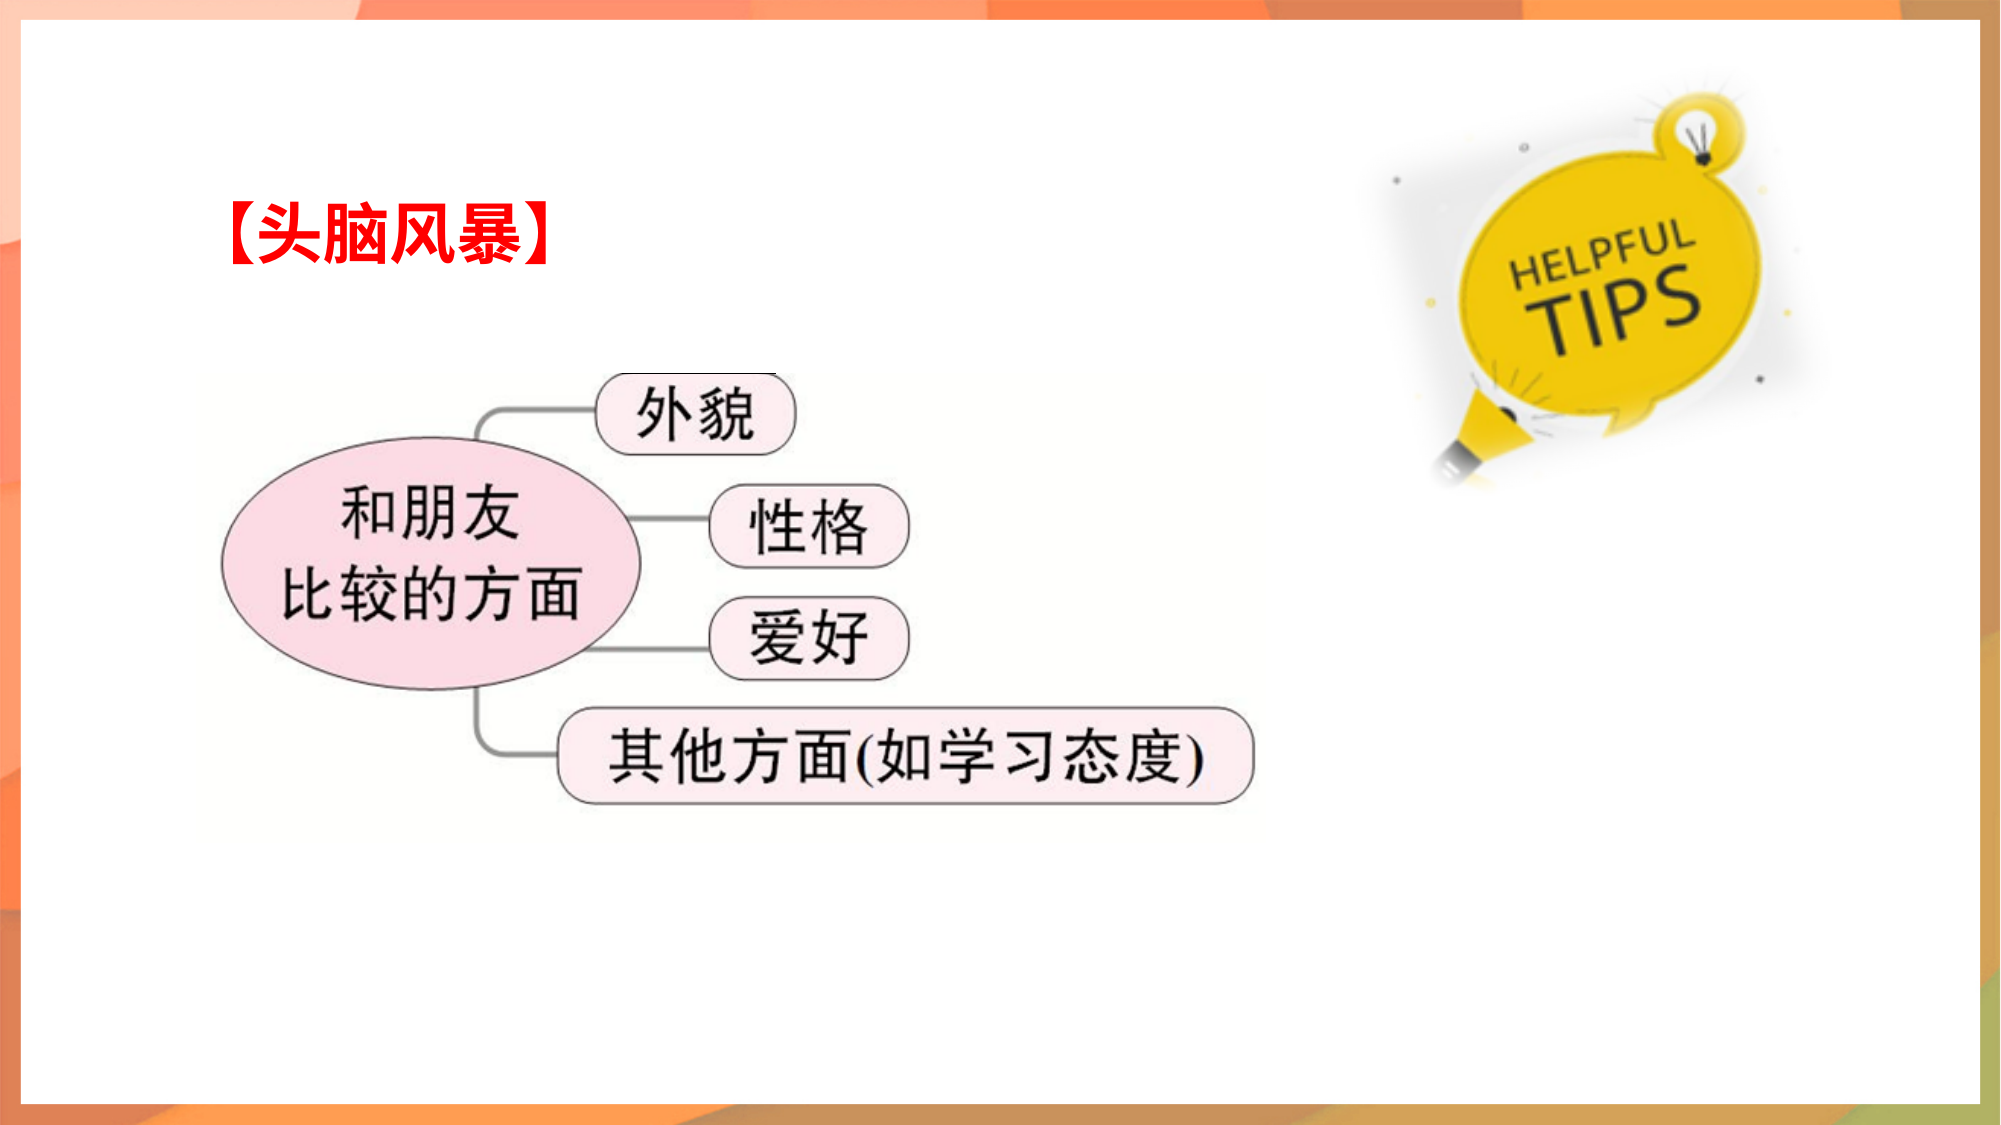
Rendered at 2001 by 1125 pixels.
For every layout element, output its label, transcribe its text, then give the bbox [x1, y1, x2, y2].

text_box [196, 373, 1266, 844]
text_box 【头脑风暴】 [175, 184, 606, 280]
picture [0, 0, 2001, 1125]
